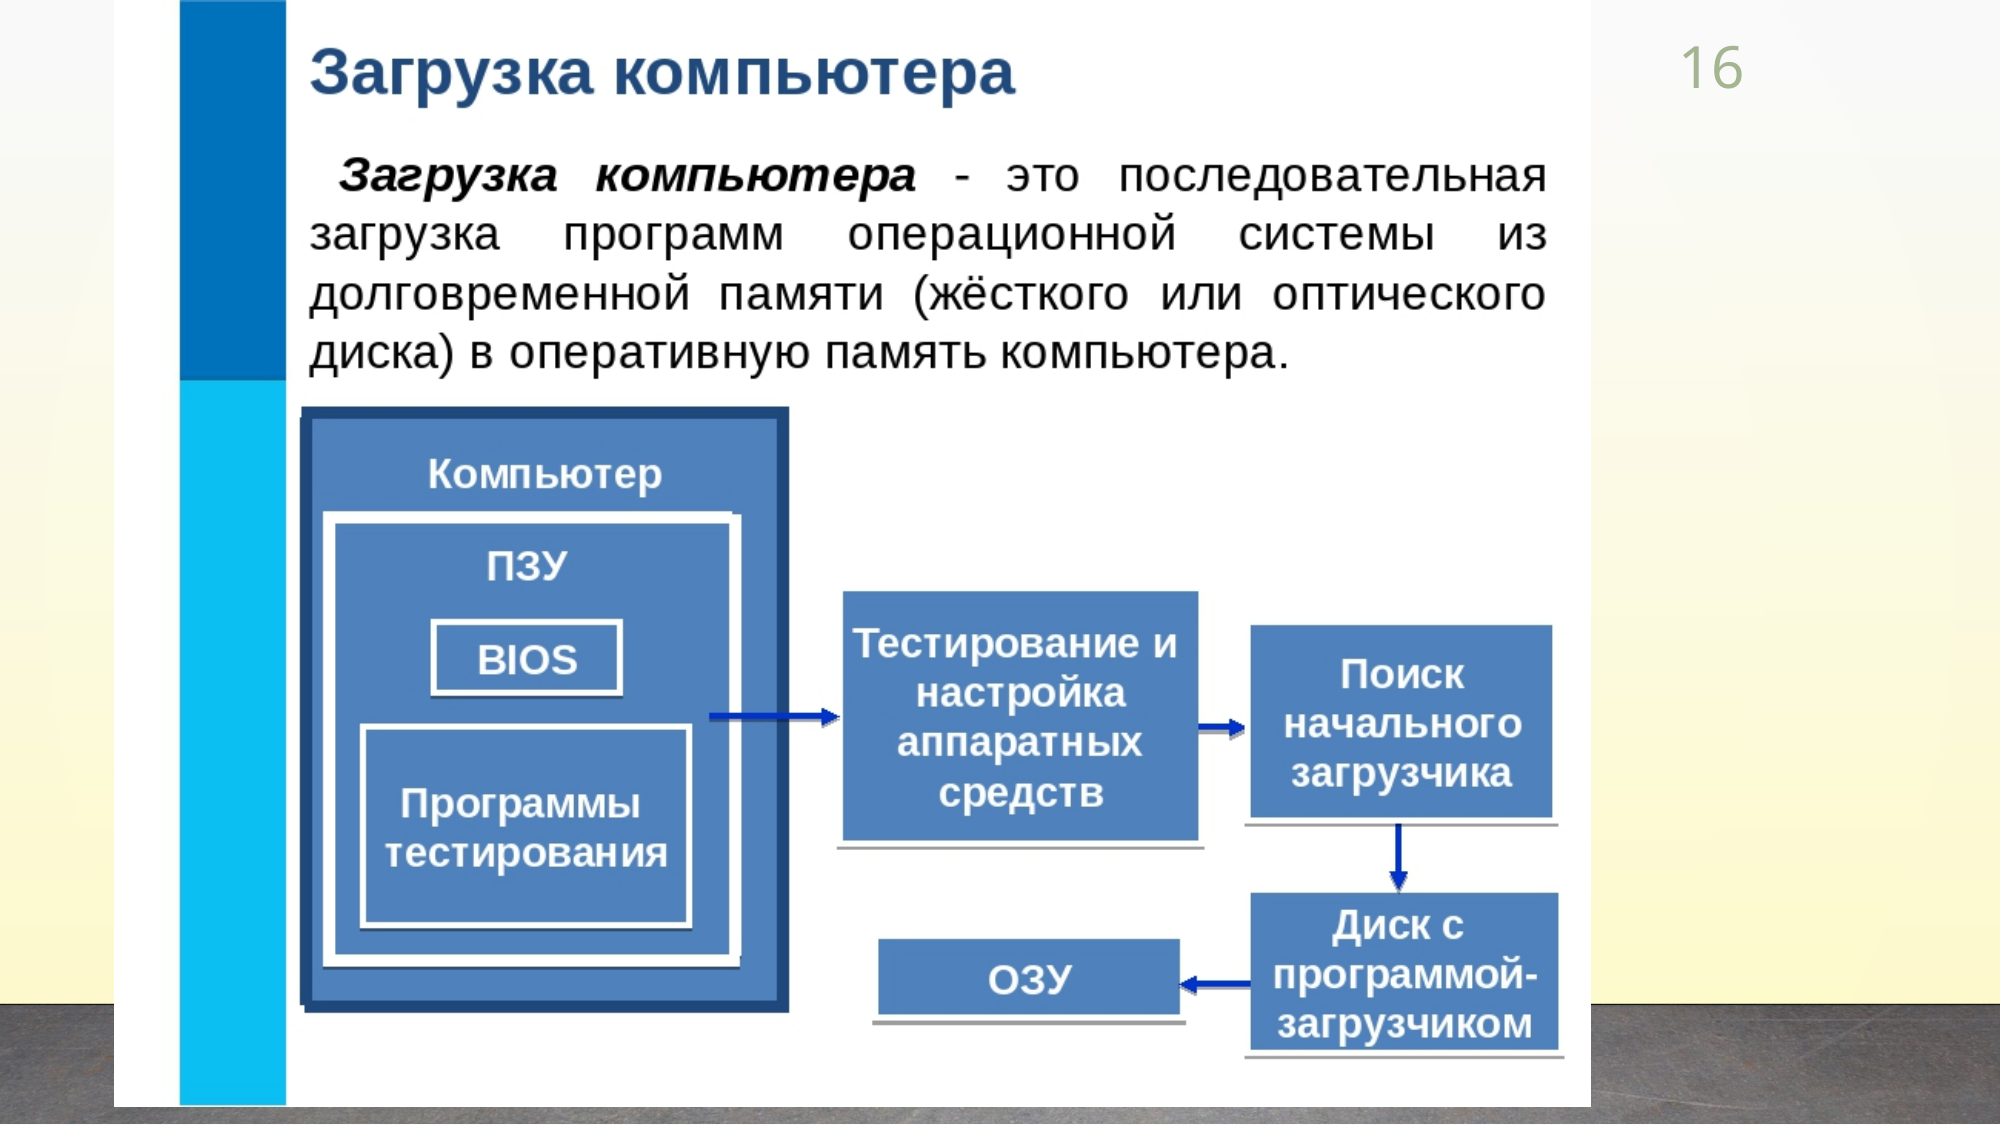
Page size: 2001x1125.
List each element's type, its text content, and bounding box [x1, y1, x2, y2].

picture [0, 0, 2000, 1124]
slide_number 16 [1626, 22, 1760, 106]
